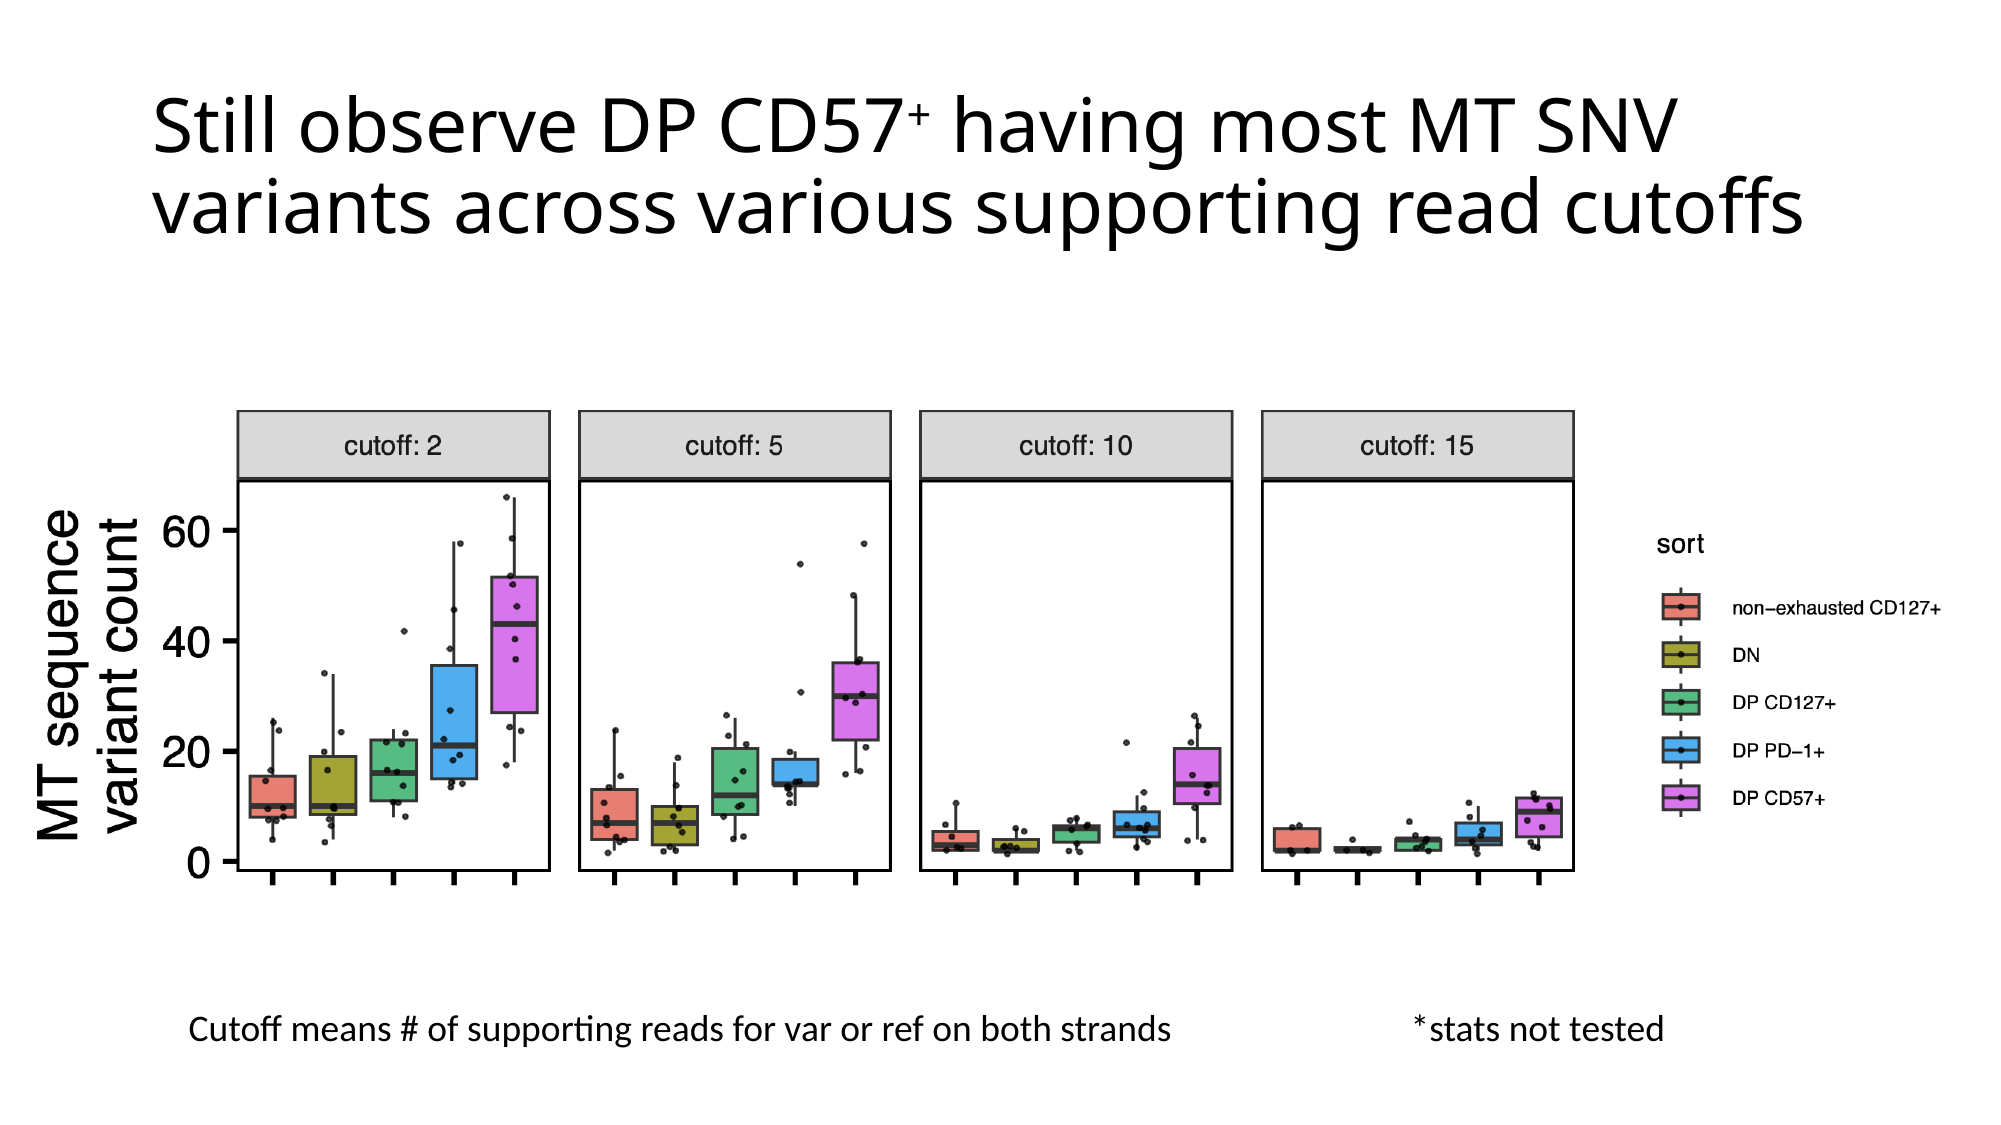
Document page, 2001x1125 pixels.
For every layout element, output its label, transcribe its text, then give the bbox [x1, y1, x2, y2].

text_box *stats not tested [1395, 996, 1681, 1057]
title Still observe DP CD57+ having most MT SNV variants across various supporting read cutoffs [137, 59, 1863, 278]
text_box Cutoff means # of supporting reads for var or ref on both strands [173, 996, 1188, 1057]
picture [18, 392, 1982, 961]
